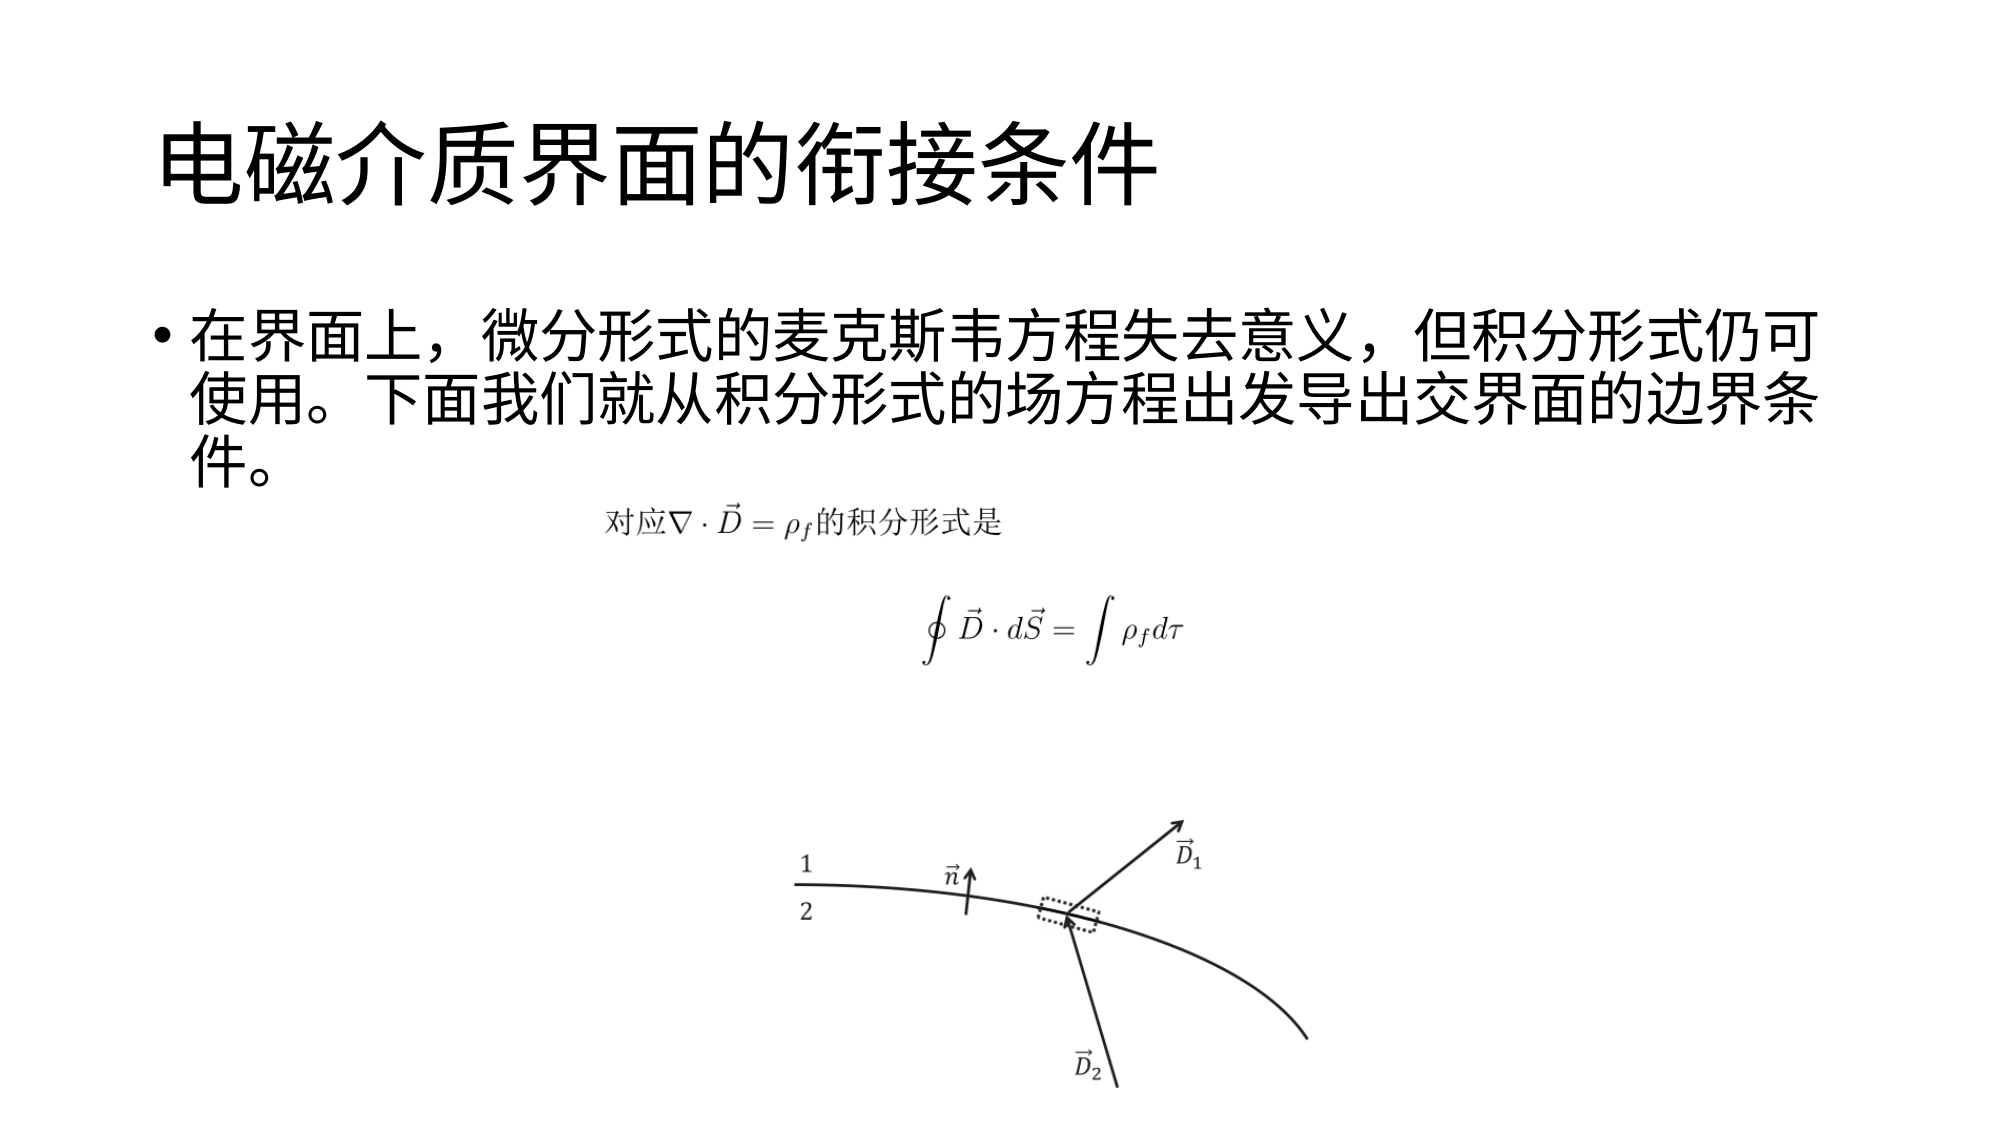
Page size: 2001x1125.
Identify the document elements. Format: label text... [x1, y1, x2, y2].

title 电磁介质界面的衔接条件 [137, 59, 1863, 278]
picture [590, 493, 1410, 1110]
list 在界面上，微分形式的麦克斯韦方程失去意义，但积分形式仍可使用。下面我们就从积分形式的场方程出发导出交界面的边界条件。 [137, 299, 1863, 1014]
